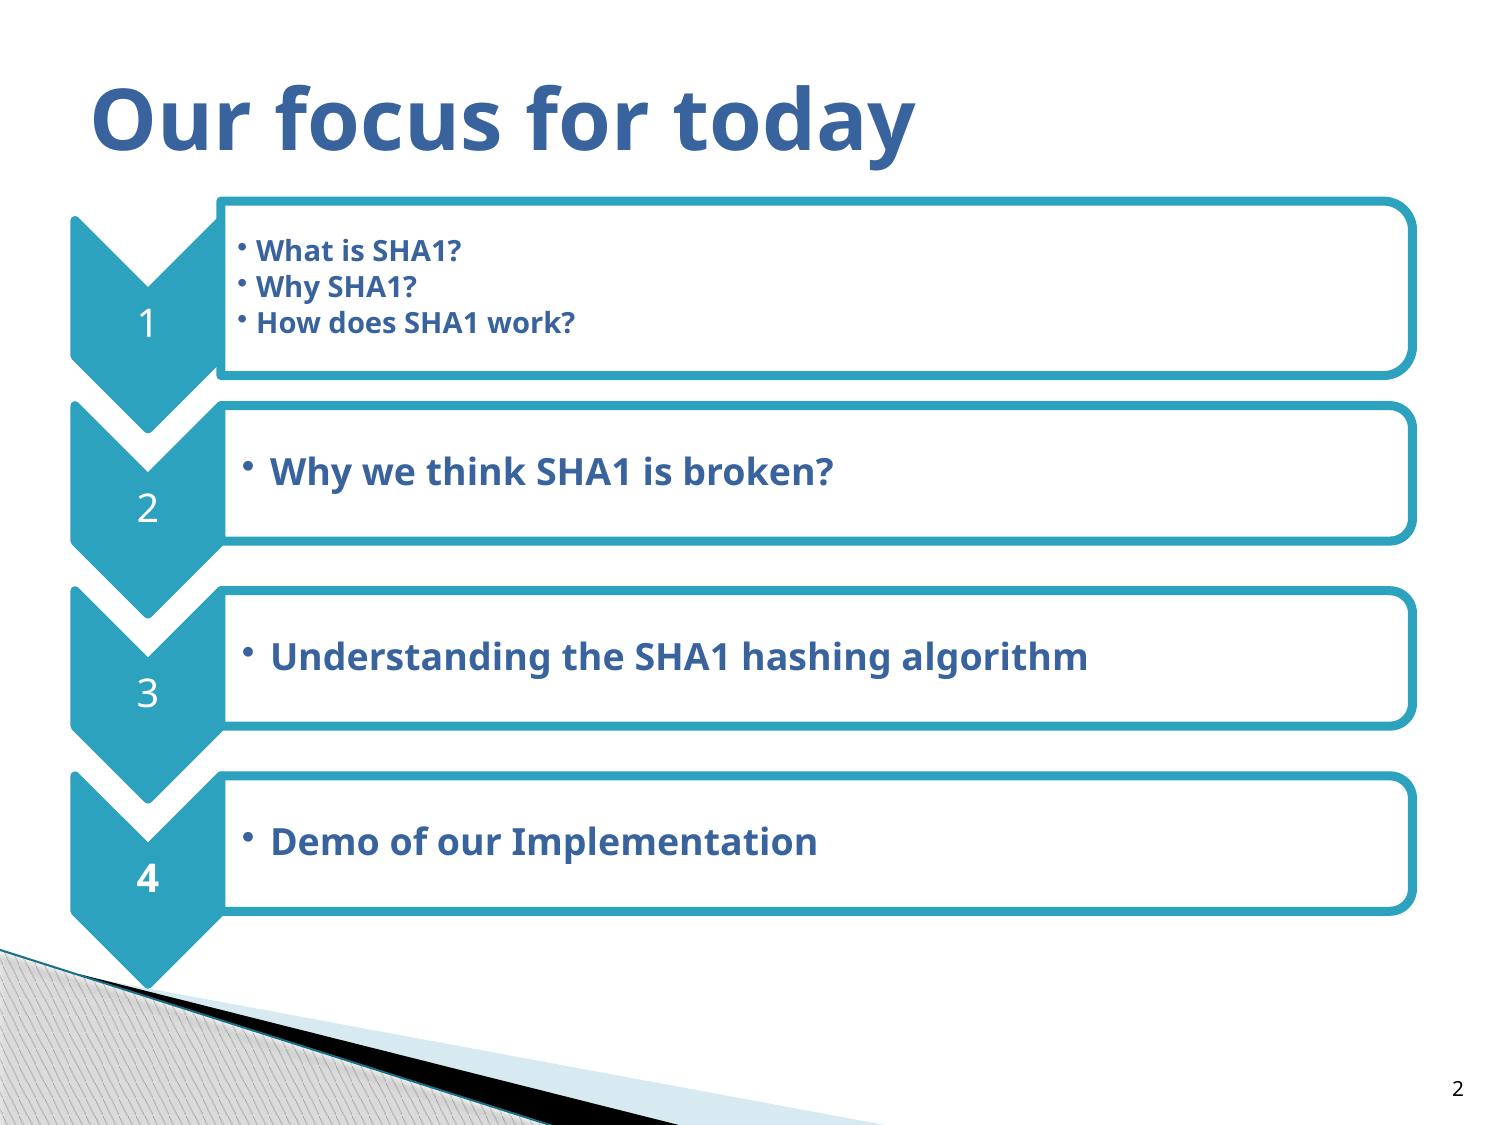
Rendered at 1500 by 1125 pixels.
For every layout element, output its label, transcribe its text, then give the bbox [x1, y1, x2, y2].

title Our focus for today [75, 45, 1425, 188]
slide_number 2 [1418, 1051, 1479, 1112]
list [74, 199, 1413, 986]
